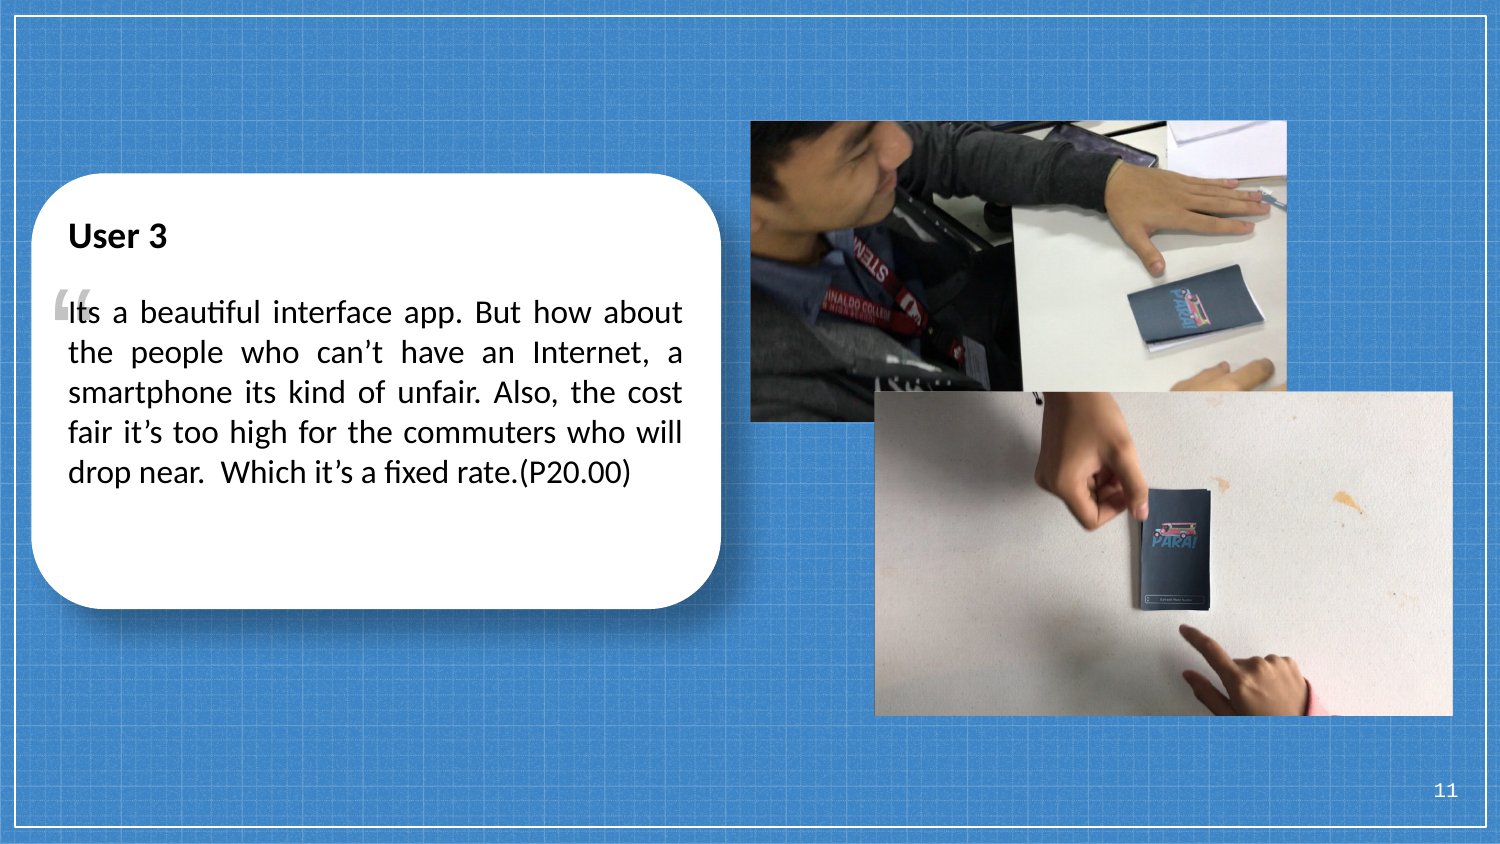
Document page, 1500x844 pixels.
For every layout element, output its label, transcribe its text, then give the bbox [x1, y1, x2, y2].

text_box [31, 173, 722, 610]
picture [0, 0, 1500, 844]
slide_number 11 [1398, 761, 1474, 810]
